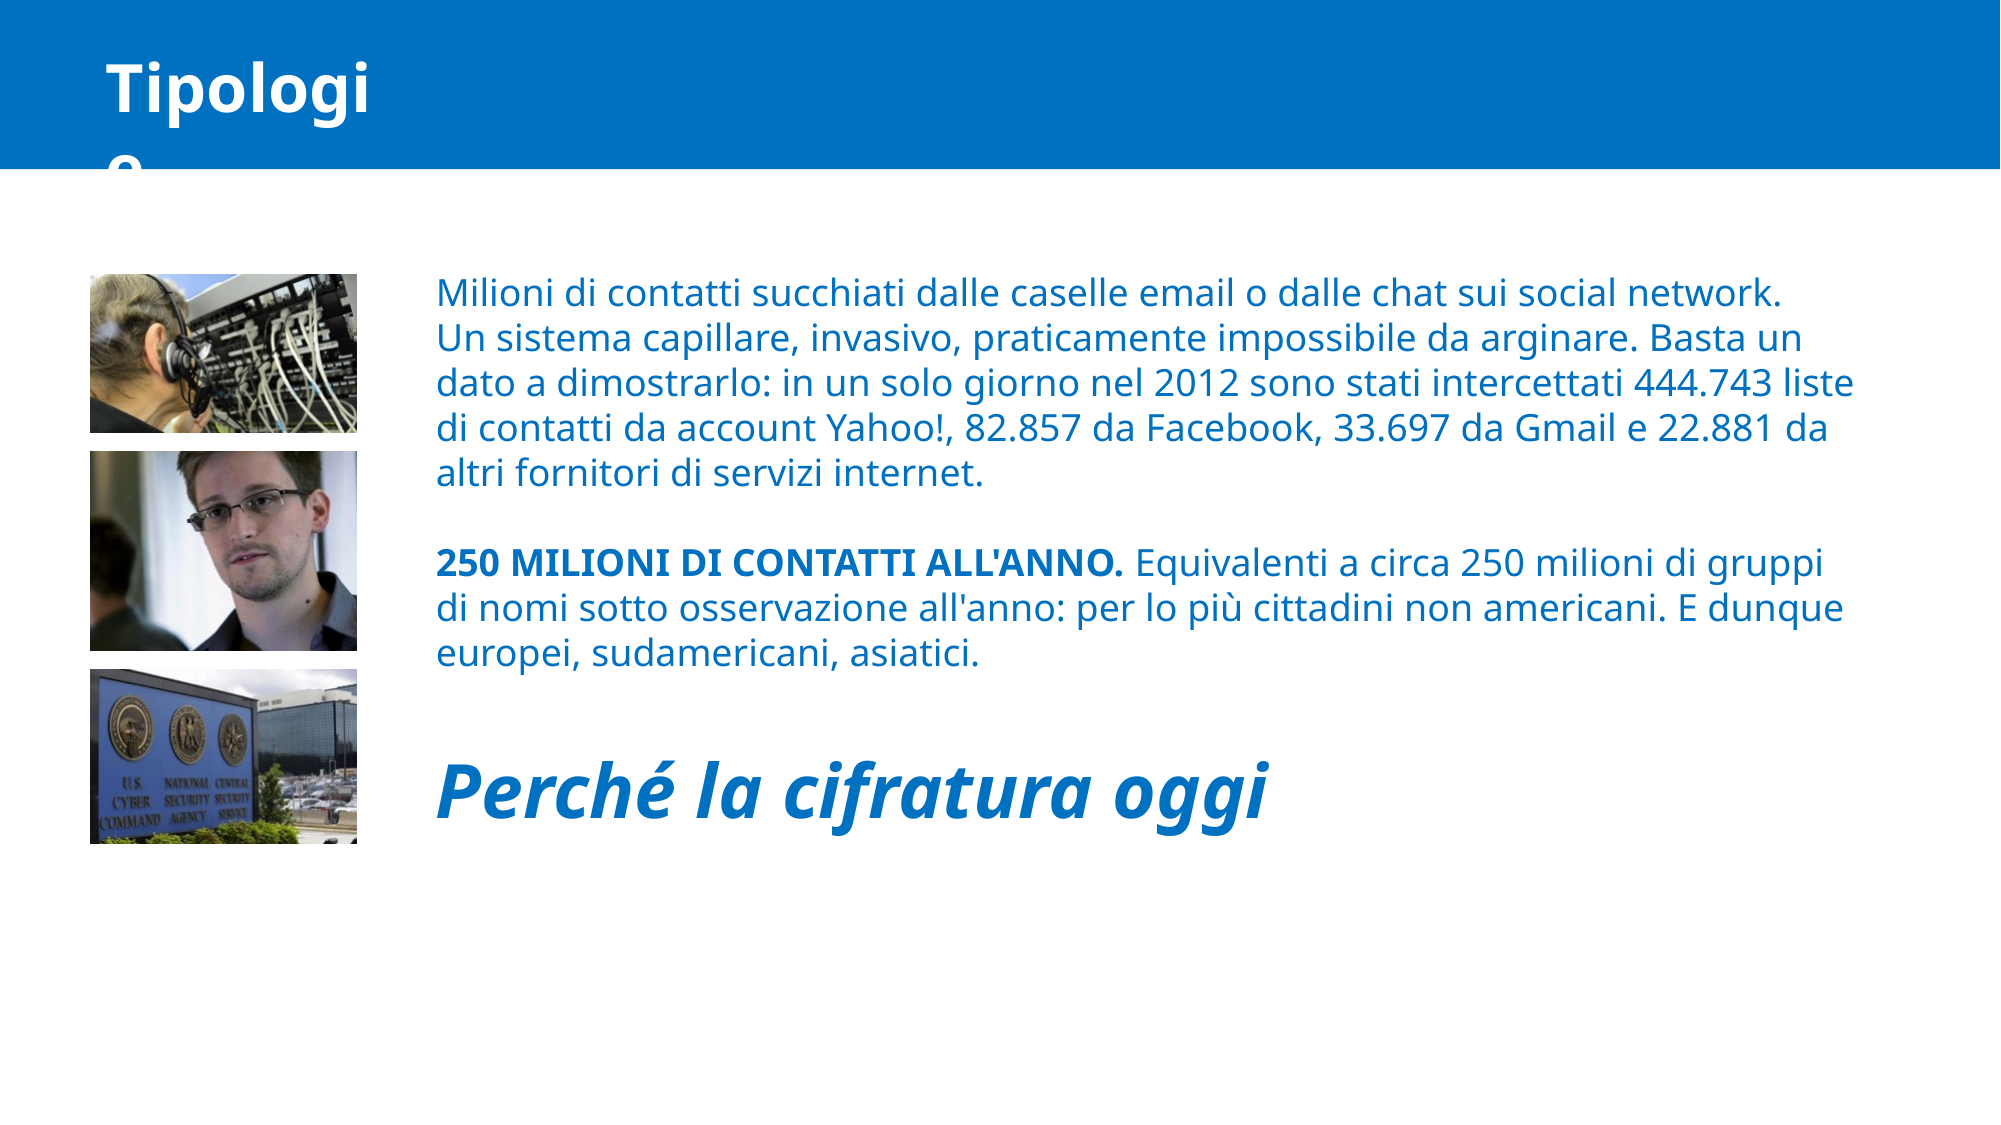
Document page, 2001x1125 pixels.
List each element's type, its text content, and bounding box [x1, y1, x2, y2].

text_box Milioni di contatti succhiati dalle caselle email o dalle chat sui social network. Un sistema capillare, invasivo, praticamente impossibile da arginare. Basta un dato a dimostrarlo: in un solo giorno nel 2012 sono stati intercettati 444.743 liste di contatti da account Yahoo!, 82.857 da Facebook, 33.697 da Gmail e 22.881 da altri fornitori di servizi internet. 250 MILIONI DI CONTATTI ALL'ANNO. Equivalenti a circa 250 milioni di gruppi di nomi sotto osservazione all'anno: per lo più cittadini non americani. E dunque europei, sudamericani, asiatici. [420, 261, 1882, 682]
picture [90, 451, 357, 651]
text_box Tipologie [90, 38, 421, 214]
picture [90, 669, 357, 844]
text_box Perché la cifratura oggi [420, 736, 1591, 842]
picture [90, 273, 357, 433]
